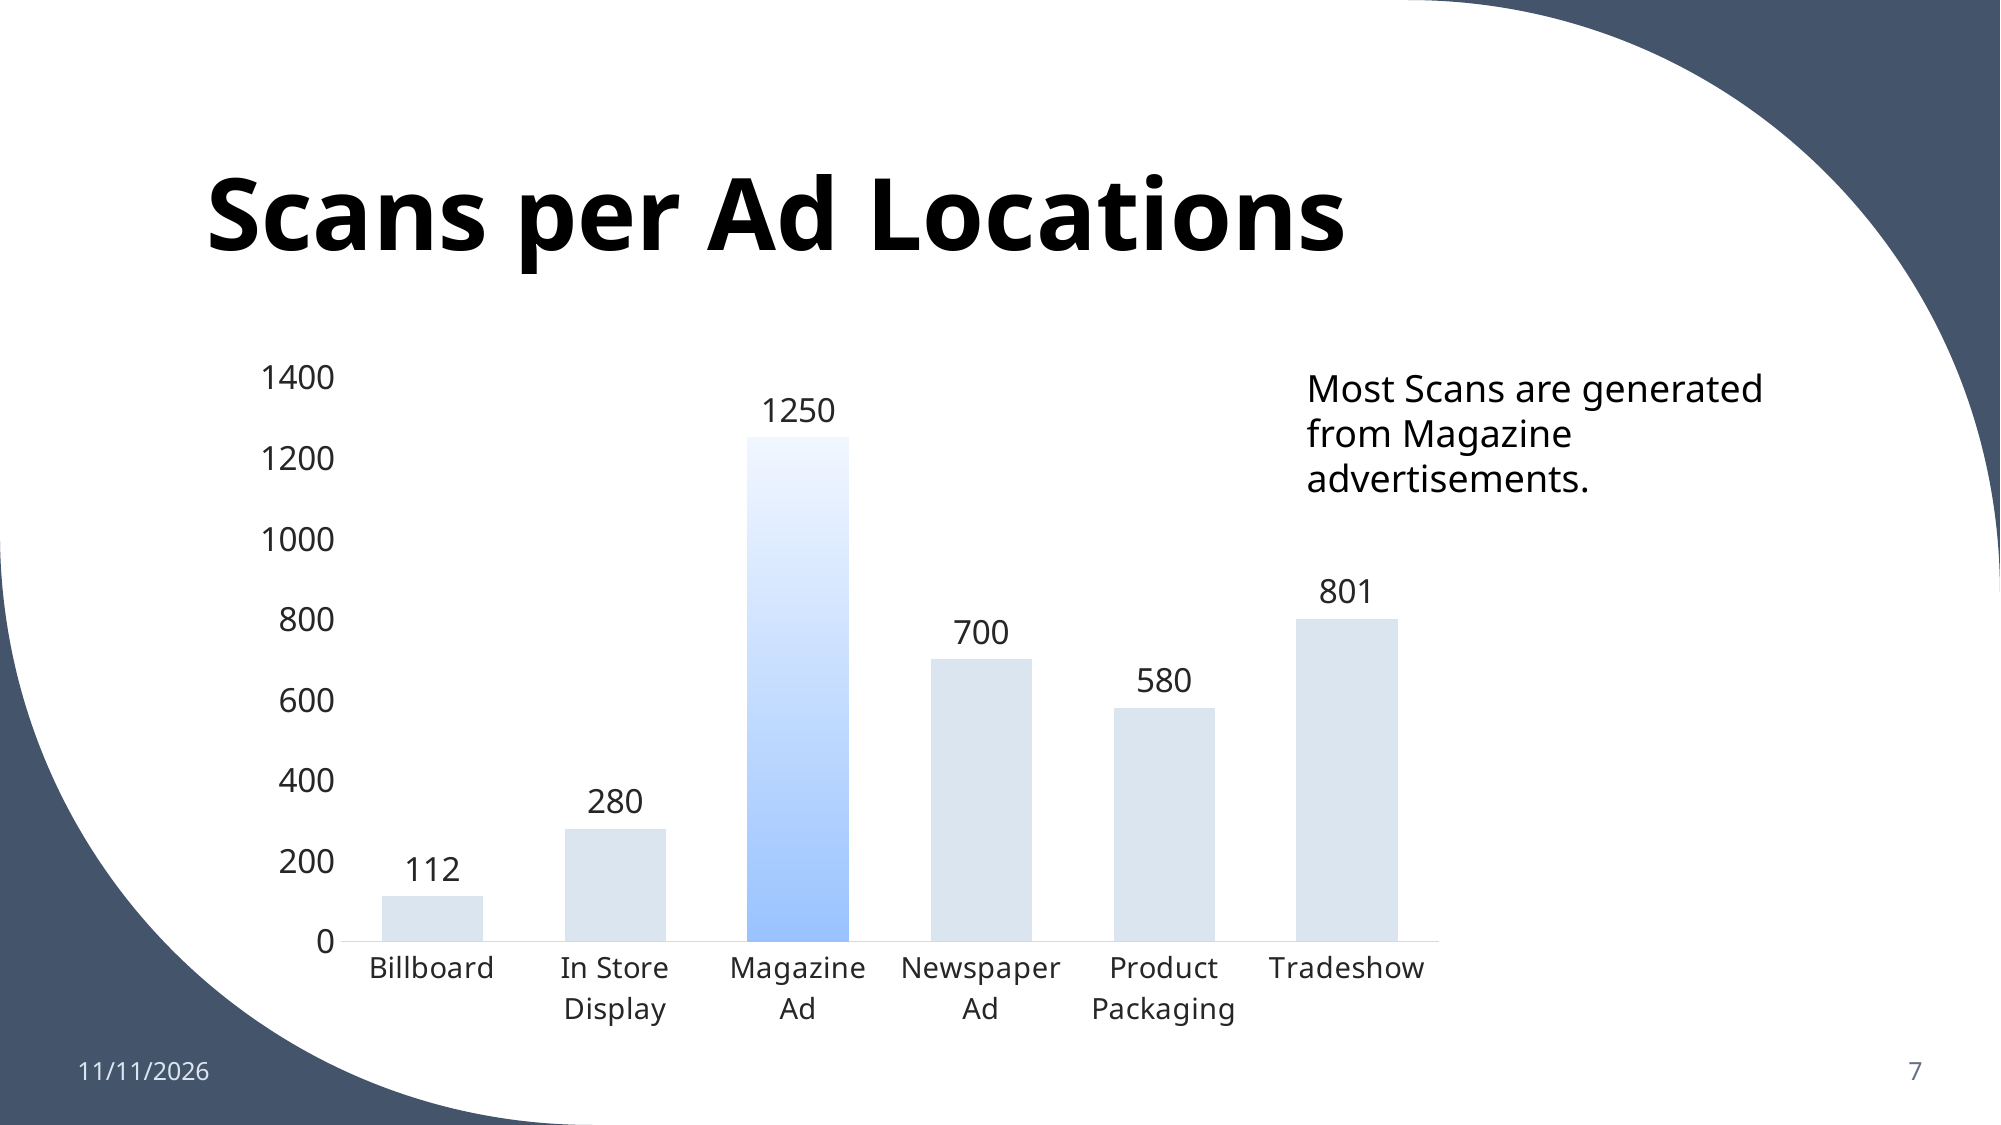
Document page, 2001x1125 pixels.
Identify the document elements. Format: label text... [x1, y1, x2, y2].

chart [235, 341, 1464, 1043]
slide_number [62, 1042, 342, 1103]
title Scans per Ad Locations [191, 62, 1796, 280]
slide_number 7 [1665, 1042, 1938, 1103]
text_box Most Scans are generated from Magazine advertisements. [1464, 358, 1837, 508]
